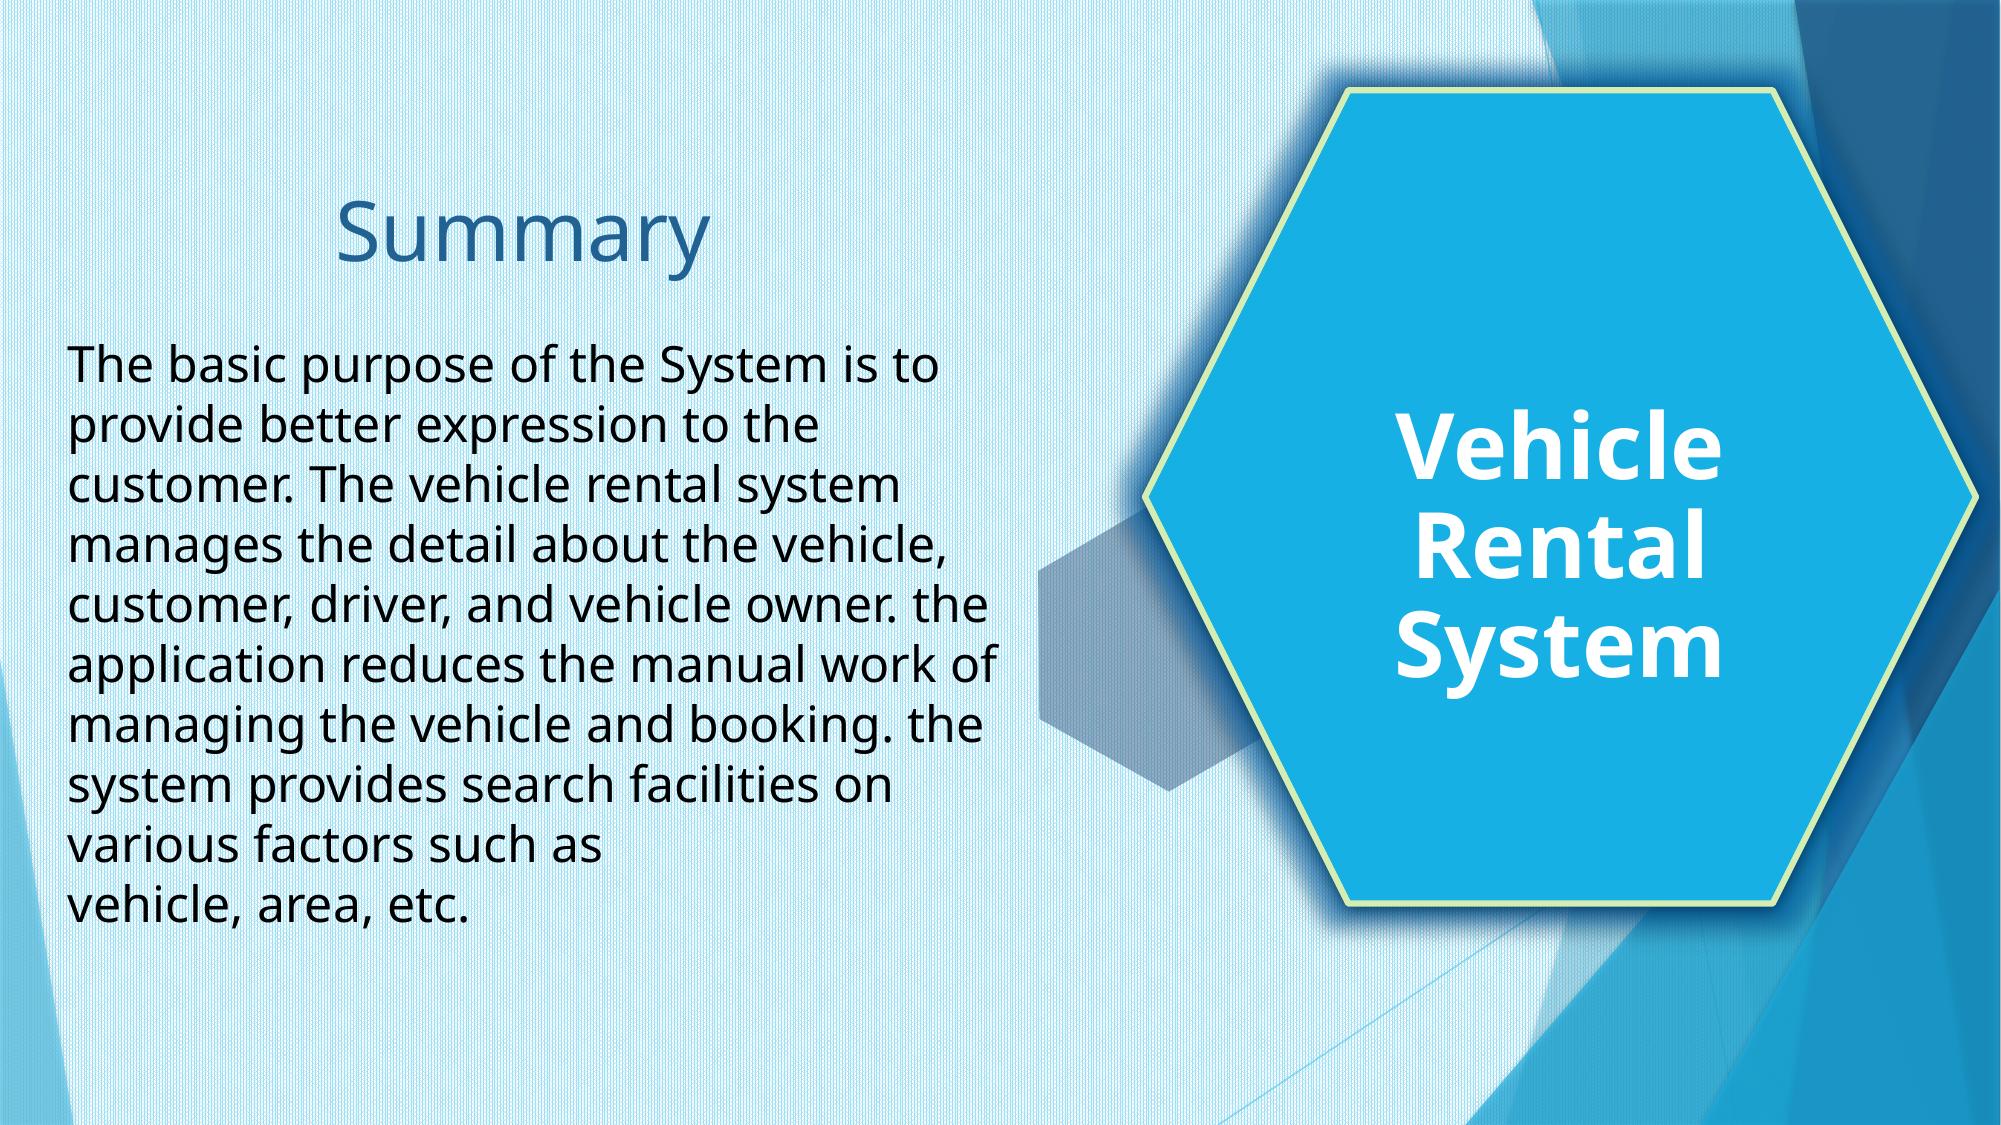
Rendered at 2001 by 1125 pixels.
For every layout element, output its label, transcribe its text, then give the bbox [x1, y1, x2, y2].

text_box [1144, 88, 1978, 906]
picture [1037, 496, 1297, 793]
text_box Vehicle Rental System [1235, 392, 1886, 666]
title Summary [320, 171, 758, 311]
text_box The basic purpose of the System is to provide better expression to the customer. The vehicle rental system manages the detail about the vehicle, customer, driver, and vehicle owner. the application reduces the manual work of managing the vehicle and booking. the system provides search facilities on various factors such as vehicle, area, etc. [53, 325, 1025, 928]
